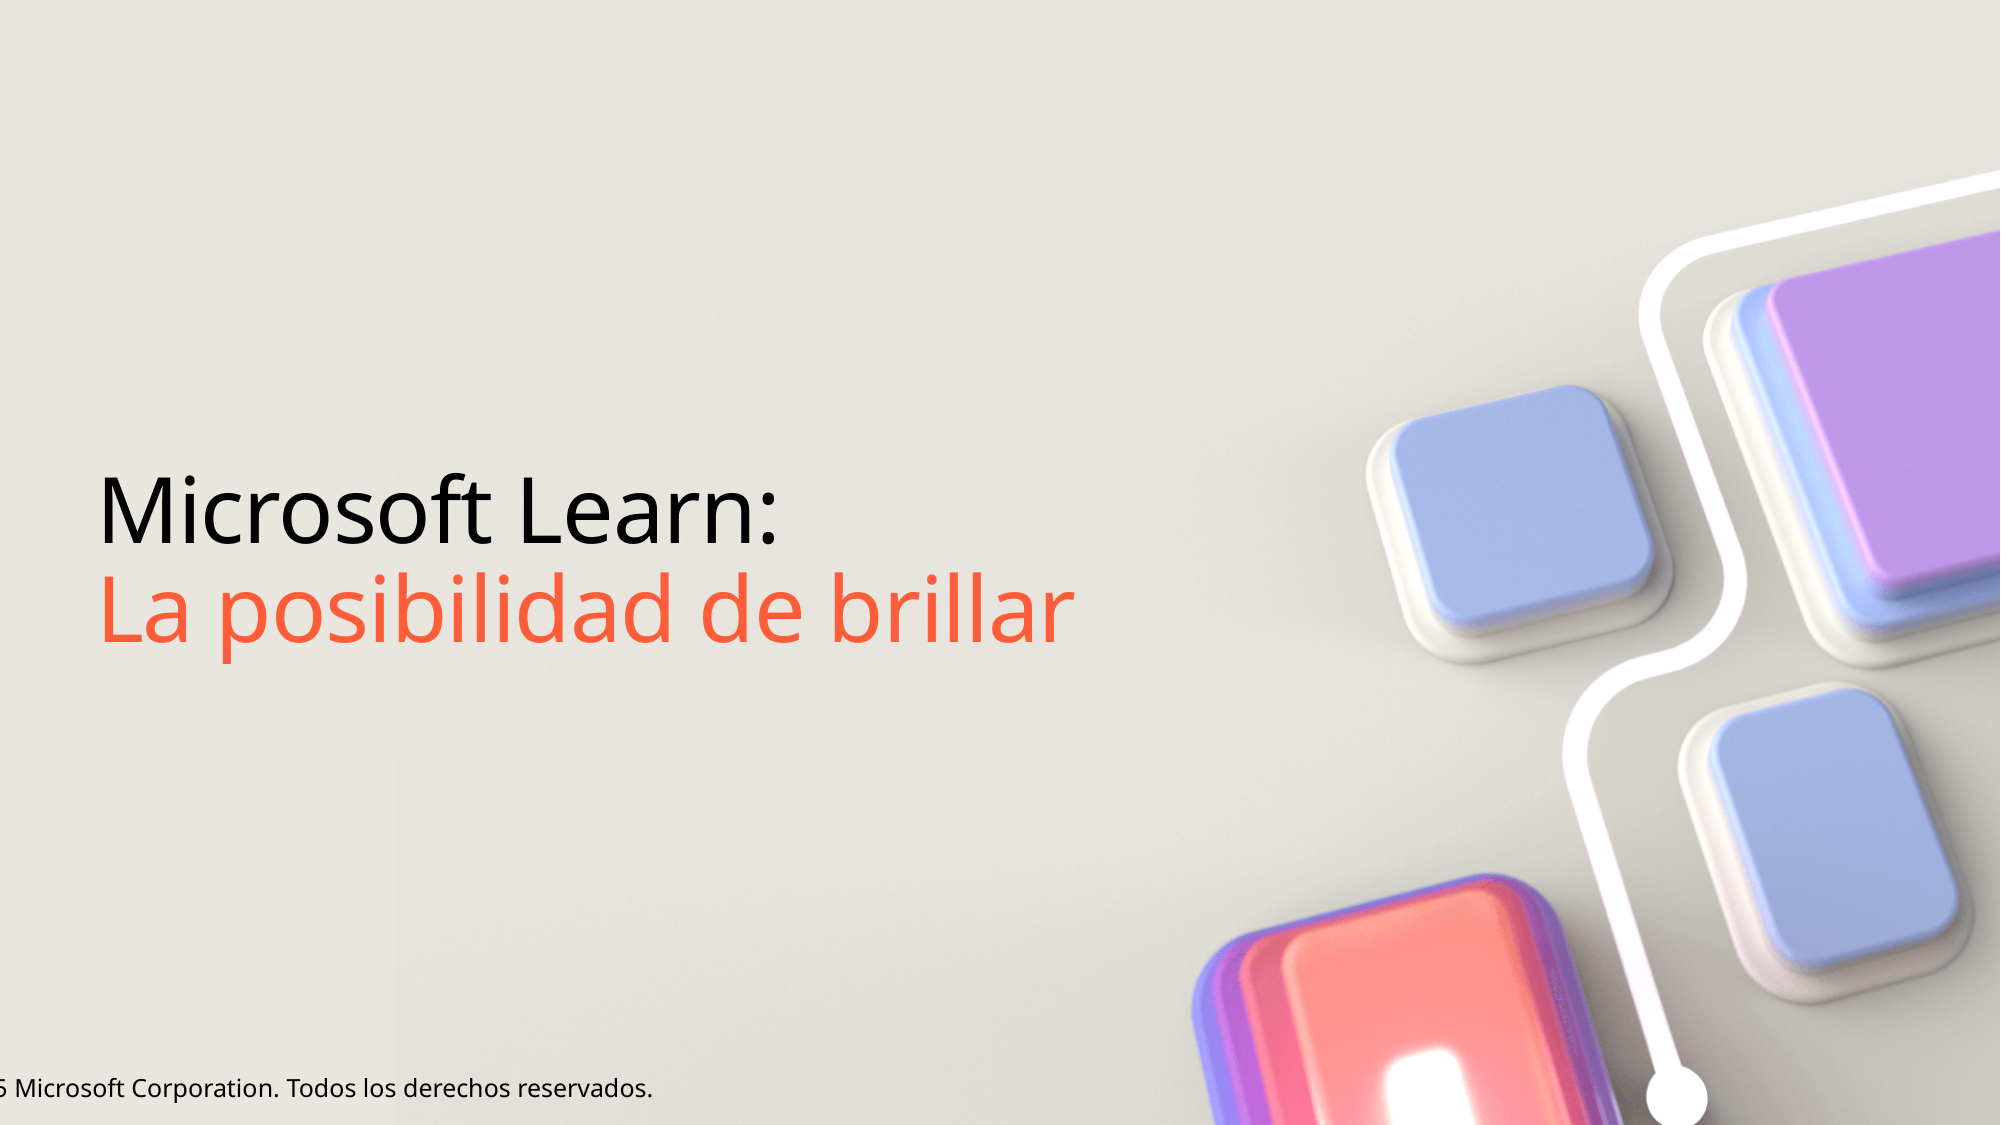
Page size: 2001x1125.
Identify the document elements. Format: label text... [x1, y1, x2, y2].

text_box © 2025 Microsoft Corporation. Todos los derechos reservados. [0, 1072, 655, 1103]
title Microsoft Learn: La posibilidad de brillar [96, 464, 1082, 663]
picture [396, 0, 2000, 1125]
